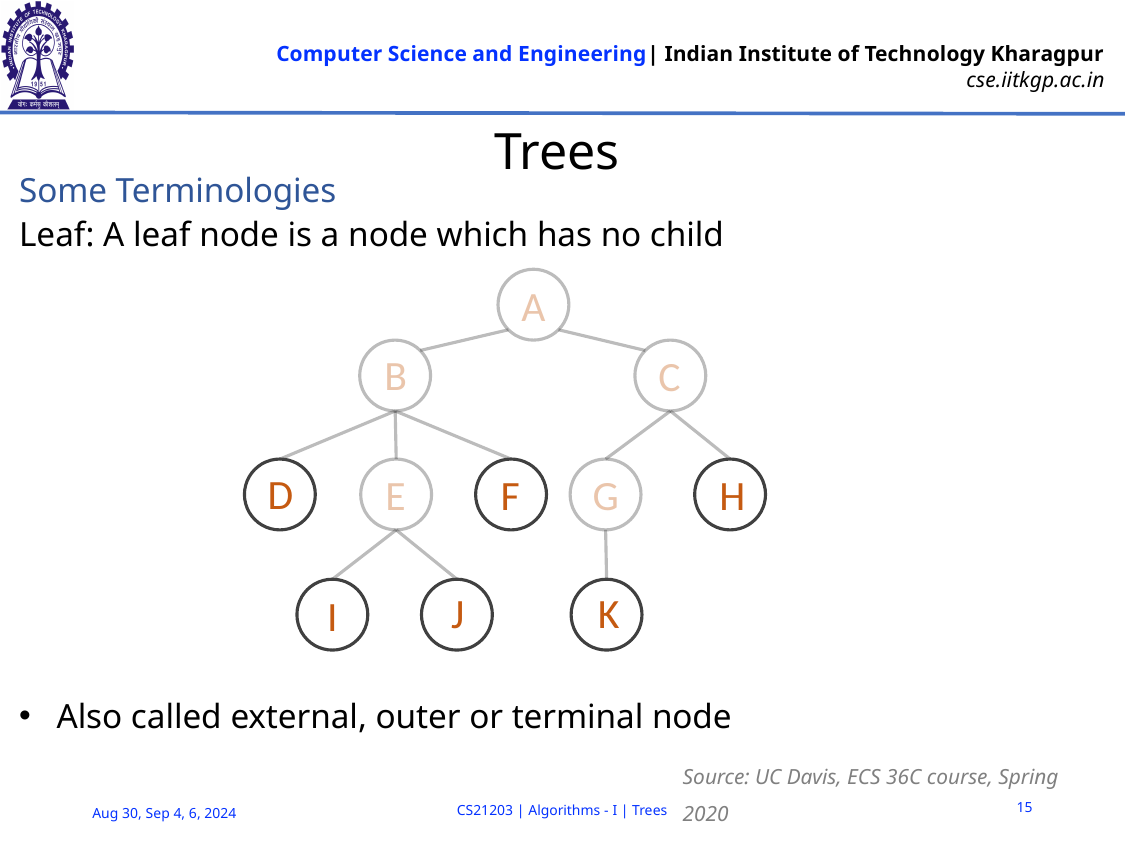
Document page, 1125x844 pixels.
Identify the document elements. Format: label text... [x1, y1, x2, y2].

text_box [295, 584, 312, 645]
text_box K [583, 579, 635, 644]
text_box E [370, 461, 421, 527]
text_box [261, 526, 299, 531]
text_box A [506, 271, 561, 337]
text_box H [704, 461, 761, 527]
text_box [761, 475, 767, 514]
text_box [633, 352, 643, 400]
text_box [589, 527, 622, 531]
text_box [332, 529, 396, 580]
text_box [480, 586, 494, 643]
text_box [474, 468, 485, 520]
text_box C [643, 342, 696, 408]
text_box [693, 469, 704, 520]
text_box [605, 410, 670, 460]
text_box [696, 349, 707, 402]
title Trees [35, 78, 1078, 221]
text_box [353, 584, 369, 645]
text_box [494, 527, 528, 531]
text_box J [436, 579, 480, 645]
picture [1, 1, 74, 110]
text_box [569, 471, 577, 518]
text_box [421, 467, 433, 522]
text_box G [577, 461, 634, 527]
text_box [359, 469, 370, 520]
text_box [423, 352, 432, 399]
text_box Some Terminologies Leaf: A leaf node is a node which has no child Also called external, outer or terminal node [4, 166, 1111, 747]
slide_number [77, 798, 274, 844]
text_box [570, 586, 583, 643]
text_box [496, 280, 506, 328]
text_box [535, 467, 548, 522]
text_box [315, 647, 350, 652]
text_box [420, 329, 509, 351]
text_box [713, 527, 747, 531]
text_box [516, 337, 551, 342]
text_box B [369, 341, 423, 407]
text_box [670, 410, 731, 460]
text_box [358, 350, 369, 401]
text_box [584, 644, 629, 652]
footer CS21203 | Algorithms - I | Trees [185, 787, 940, 833]
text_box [396, 529, 457, 580]
text_box [561, 280, 570, 328]
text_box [395, 410, 512, 460]
text_box Source: UC Davis, ECS 36C course, Spring 2020 [668, 775, 1121, 802]
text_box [279, 410, 395, 460]
text_box I [312, 581, 353, 647]
text_box F [485, 461, 535, 527]
text_box [635, 591, 644, 638]
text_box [558, 329, 646, 351]
text_box [309, 472, 317, 517]
slide_number 15 [992, 802, 1048, 831]
text_box D [252, 460, 309, 526]
text_box [634, 471, 643, 518]
text_box [420, 584, 478, 652]
text_box [243, 471, 252, 518]
